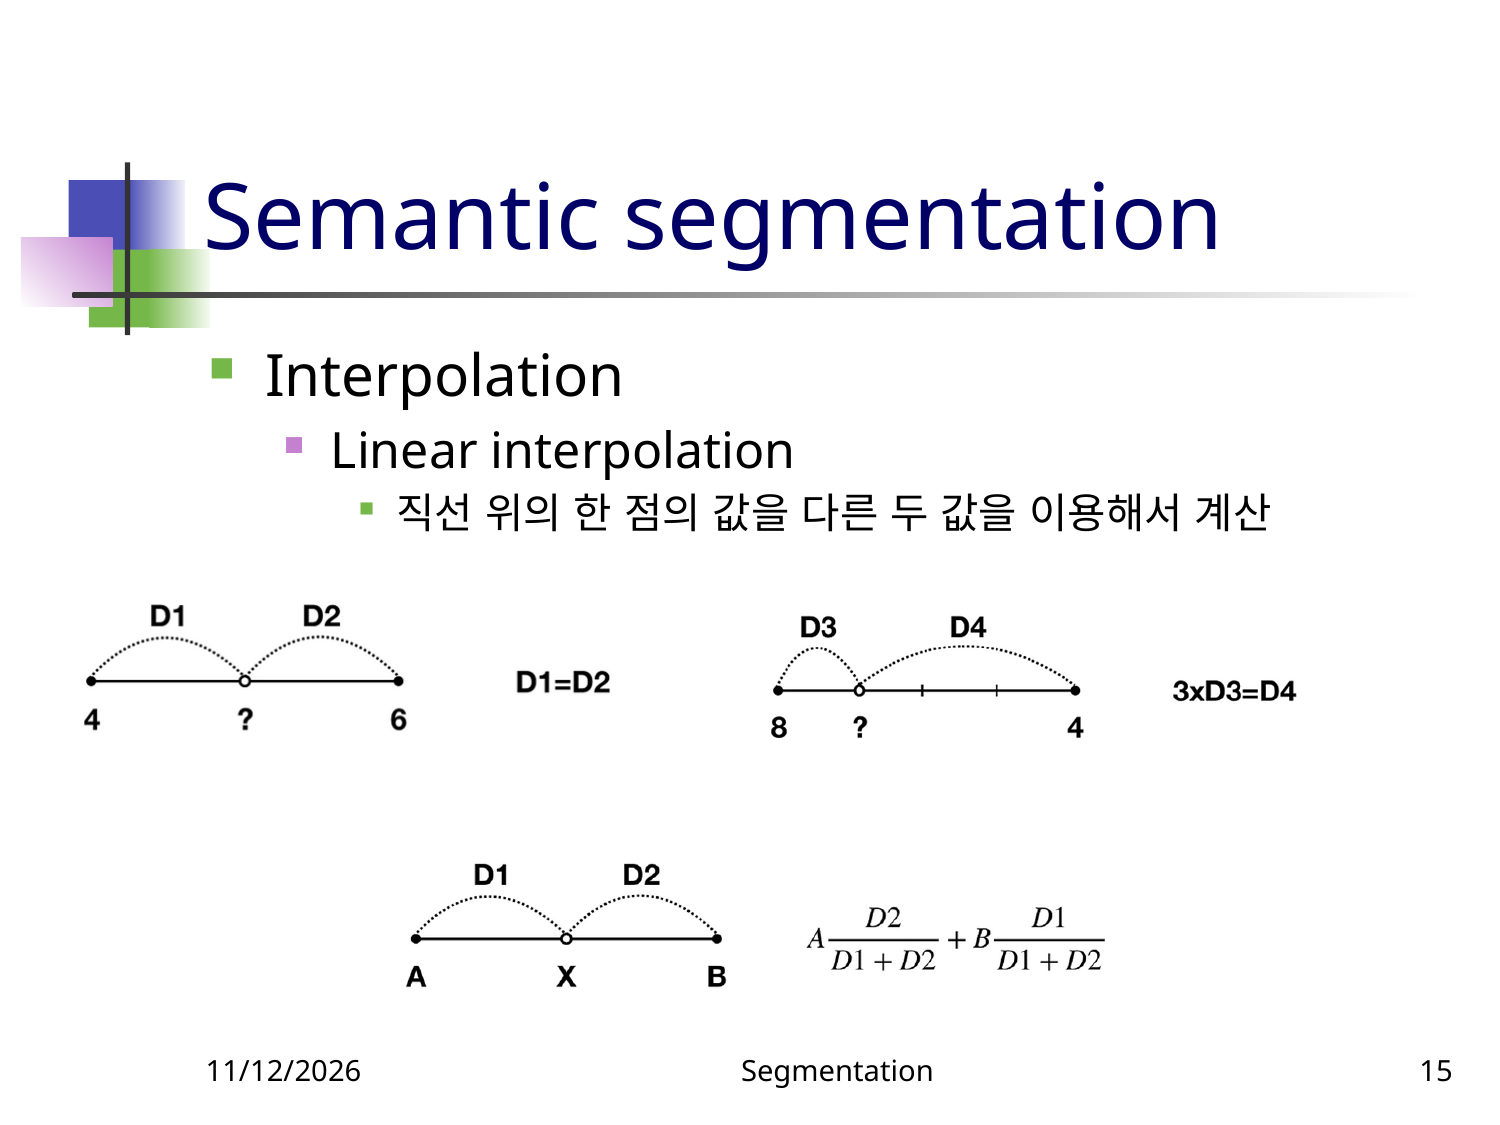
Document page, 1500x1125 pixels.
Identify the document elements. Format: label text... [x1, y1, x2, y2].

slide_number 15 [1155, 1024, 1468, 1100]
picture [65, 596, 629, 758]
list Interpolation Linear interpolation 직선 위의 한 점의 값을 다른 두 값을 이용해서 계산 [193, 331, 1469, 1006]
picture [753, 596, 1309, 750]
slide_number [190, 1024, 504, 1100]
picture [396, 849, 1111, 999]
title Semantic segmentation [188, 35, 1468, 275]
footer Segmentation [600, 1024, 1075, 1100]
